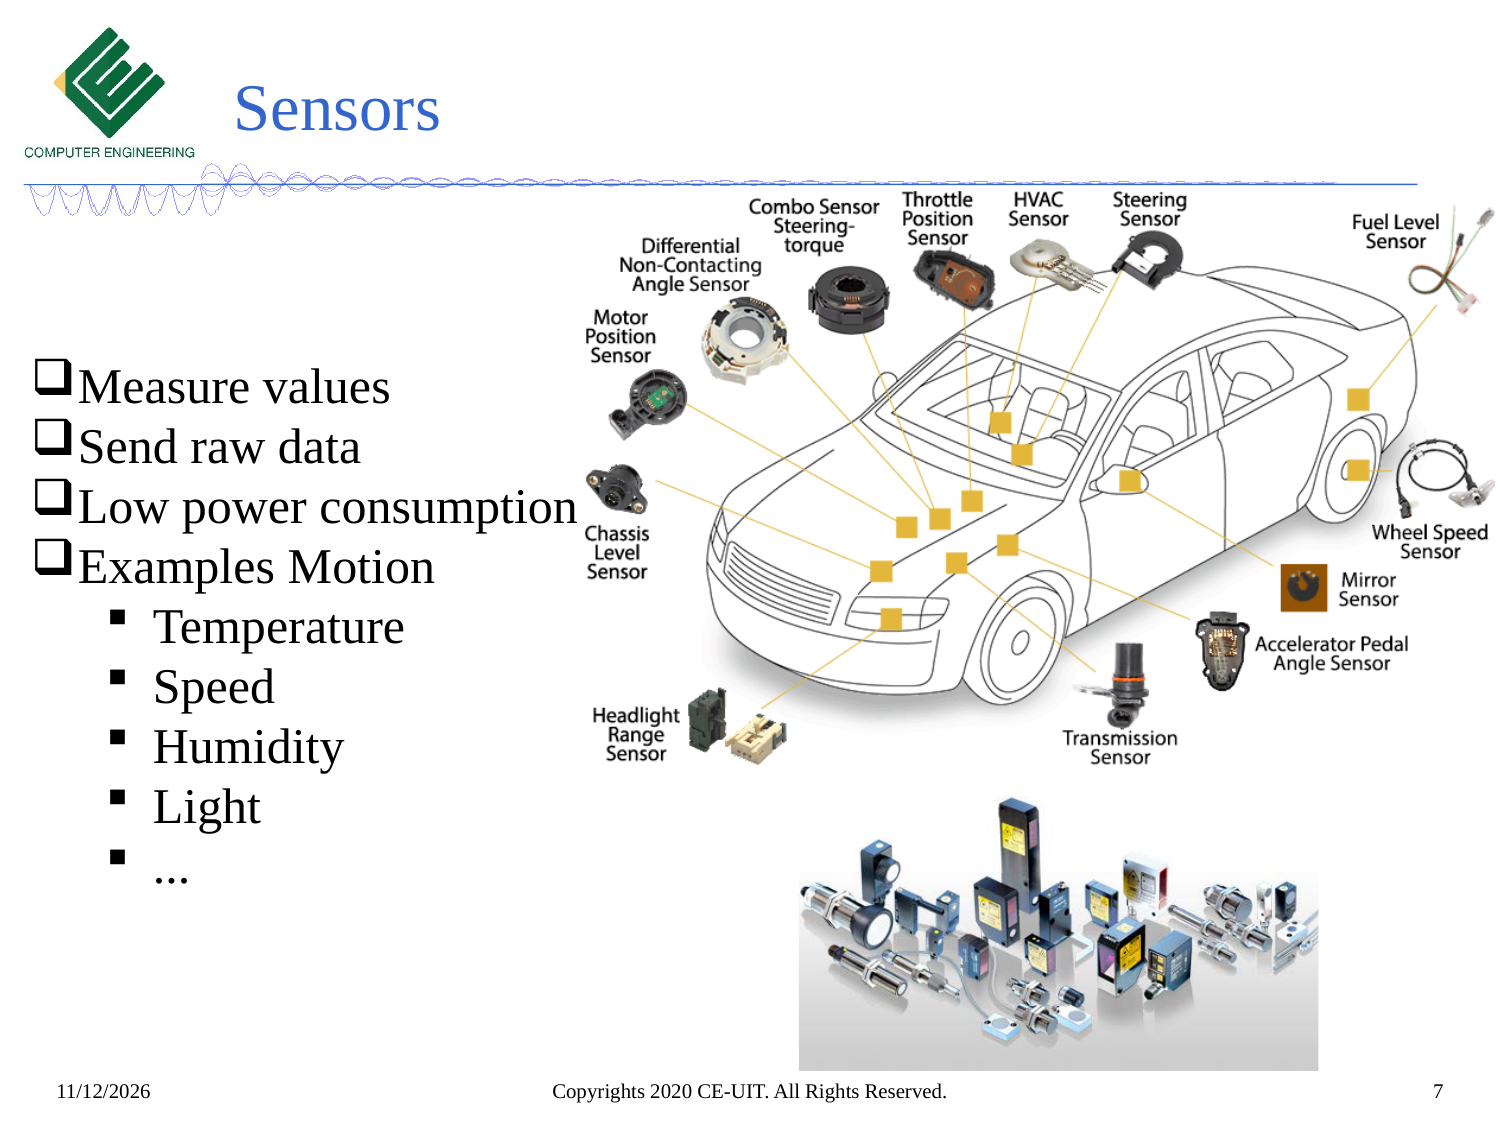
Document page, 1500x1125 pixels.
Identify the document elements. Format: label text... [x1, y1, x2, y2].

title Sensors [218, 46, 1426, 162]
text_box Measure values Send raw data Low power consumption Examples Motion Temperature Speed Humidity Light ... [16, 286, 767, 962]
footer Copyrights 2020 CE-UIT. All Rights Reserved. [288, 1070, 1211, 1118]
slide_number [41, 1070, 288, 1118]
picture [17, 0, 201, 184]
picture [29, 189, 1496, 1071]
slide_number 7 [1211, 1070, 1459, 1118]
